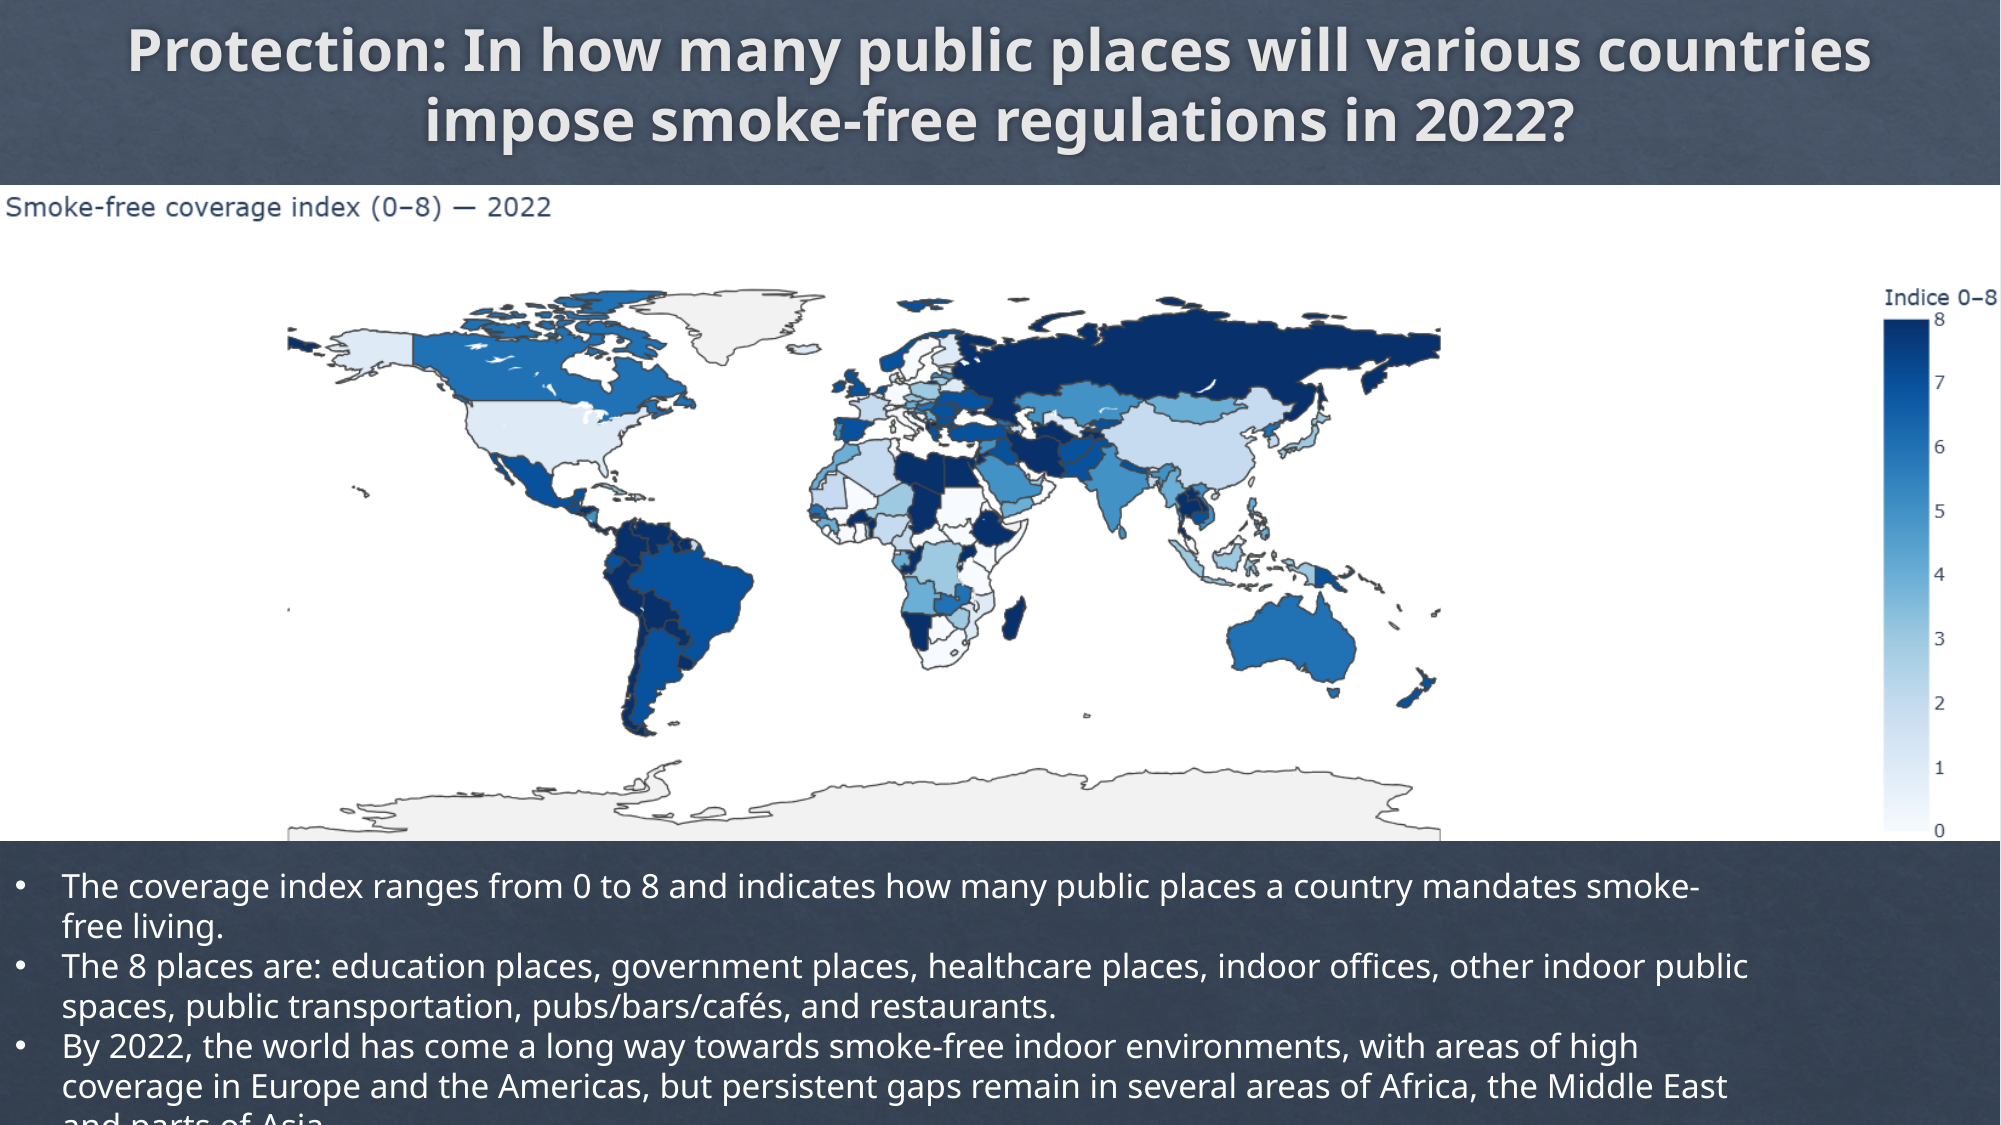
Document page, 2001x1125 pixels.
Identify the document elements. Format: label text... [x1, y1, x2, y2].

picture [0, 185, 2000, 841]
text_box The coverage index ranges from 0 to 8 and indicates how many public places a country mandates smoke-free living. The 8 places are: education places, government places, healthcare places, indoor offices, other indoor public spaces, public transportation, pubs/bars/cafés, and restaurants. By 2022, the world has come a long way towards smoke-free indoor environments, with areas of high coverage in Europe and the Americas, but persistent gaps remain in several areas of Africa, the Middle East and parts of Asia. [0, 858, 1778, 1125]
title Protection: In how many public places will various countries impose smoke-free regulations in 2022? [0, 20, 2000, 146]
